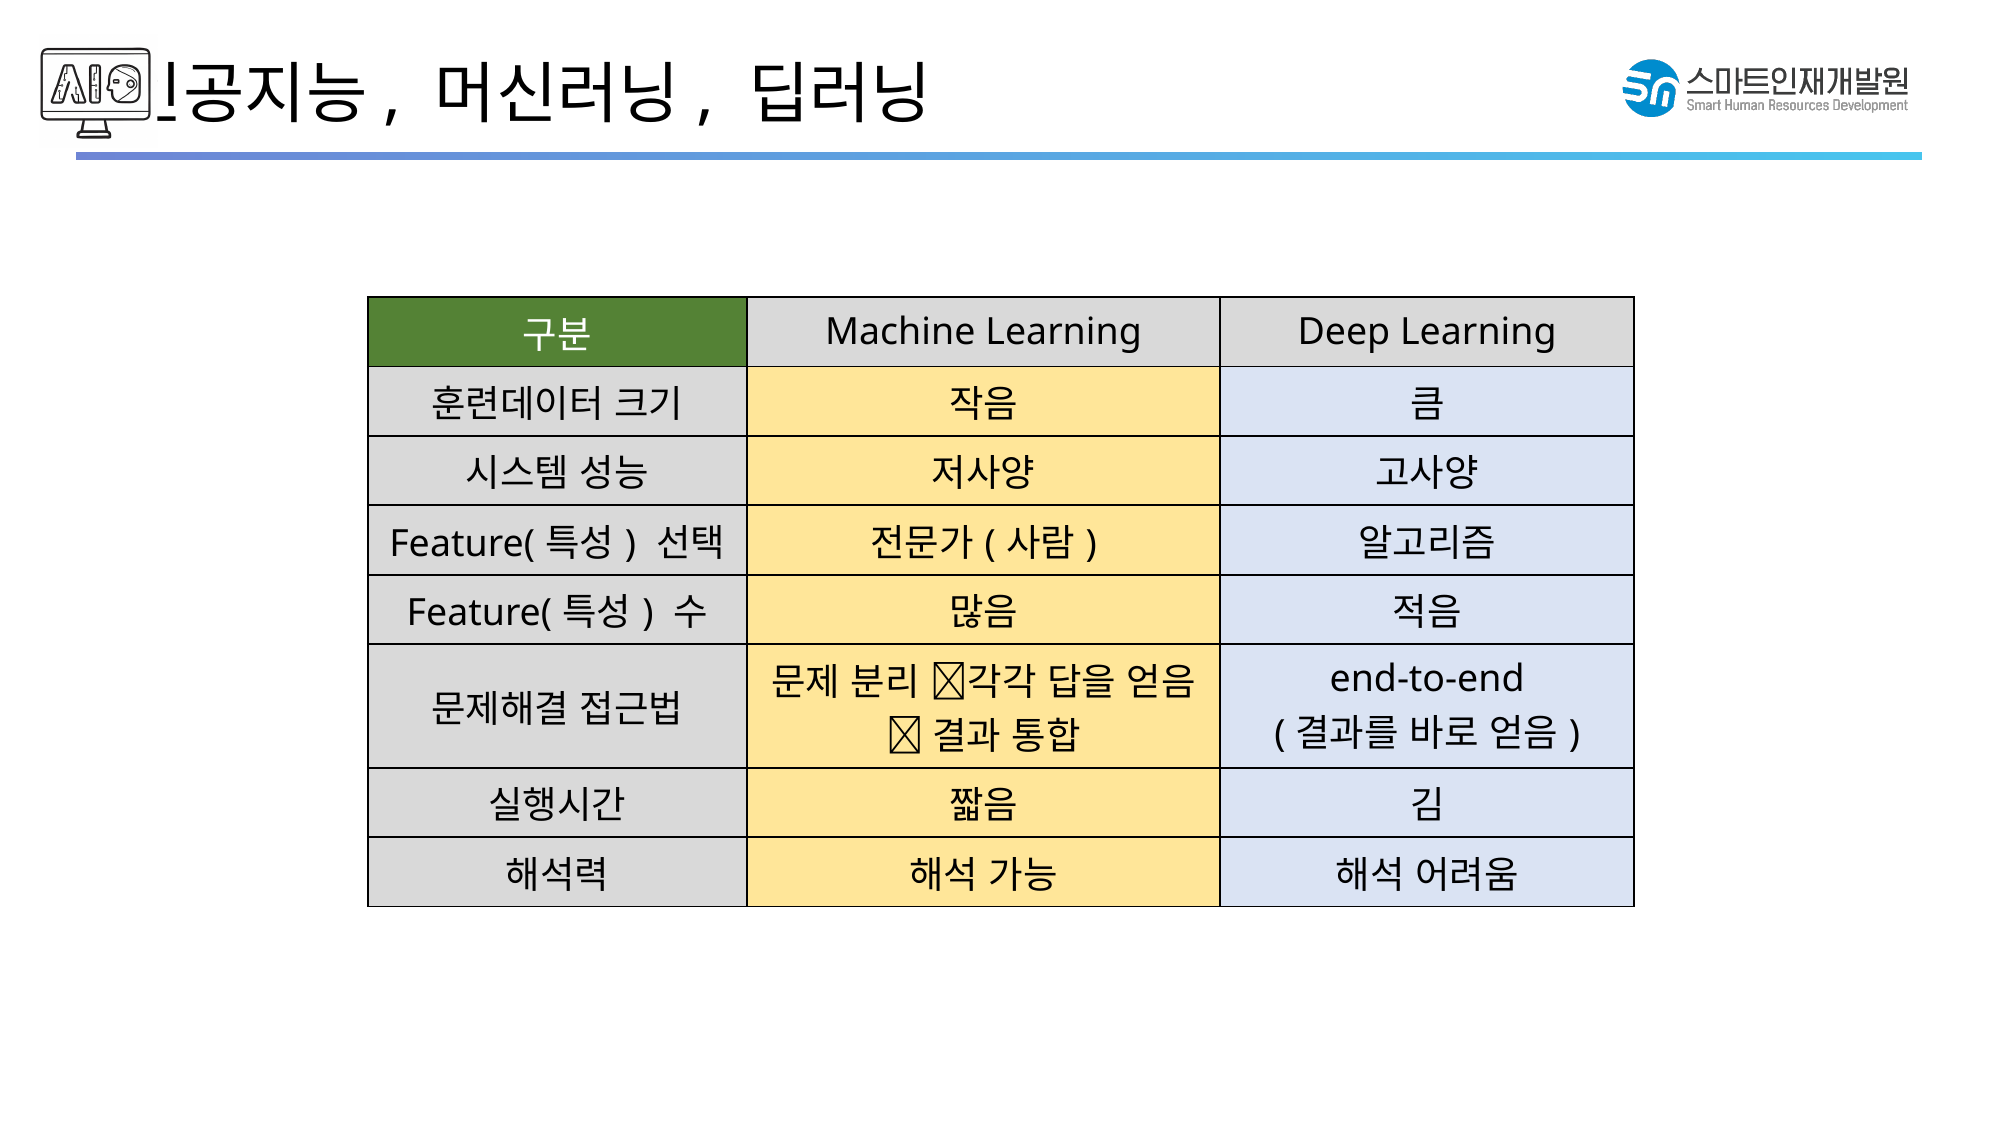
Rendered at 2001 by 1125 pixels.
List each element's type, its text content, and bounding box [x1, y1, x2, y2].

table_cell 훈련데이터 크기 [369, 367, 746, 435]
table_cell 문제 분리 각각 답을 얻음  결과 통합 [748, 645, 1219, 767]
picture [1609, 47, 1922, 129]
table_cell 큼 [1221, 367, 1633, 435]
table_header Deep Learning [1221, 298, 1633, 366]
table_cell end-to-end (결과를 바로 얻음) [1221, 645, 1633, 767]
table_cell 문제해결 접근법 [369, 645, 746, 767]
table_cell Feature(특성) 수 [369, 576, 746, 643]
table_cell 해석 가능 [748, 838, 1219, 906]
picture [76, 152, 1922, 160]
picture [39, 34, 158, 148]
table_cell 짧음 [748, 769, 1219, 836]
table_cell Feature(특성) 선택 [369, 506, 746, 574]
table_cell 적음 [1221, 576, 1633, 643]
table_cell 전문가(사람) [748, 506, 1219, 574]
table_cell 작음 [748, 367, 1219, 435]
table_header 구분 [369, 298, 746, 366]
table_cell 해석 어려움 [1221, 838, 1633, 906]
table_cell 많음 [748, 576, 1219, 643]
table_cell 알고리즘 [1221, 506, 1633, 574]
table_cell 실행시간 [369, 769, 746, 836]
table_cell 저사양 [748, 437, 1219, 504]
table_header Machine Learning [748, 298, 1219, 366]
table_cell 시스템 성능 [369, 437, 746, 504]
table_cell 고사양 [1221, 437, 1633, 504]
text_box 인공지능, 머신러닝, 딥러닝 [158, 43, 948, 138]
table_cell 해석력 [369, 838, 746, 906]
table_cell 김 [1221, 769, 1633, 836]
